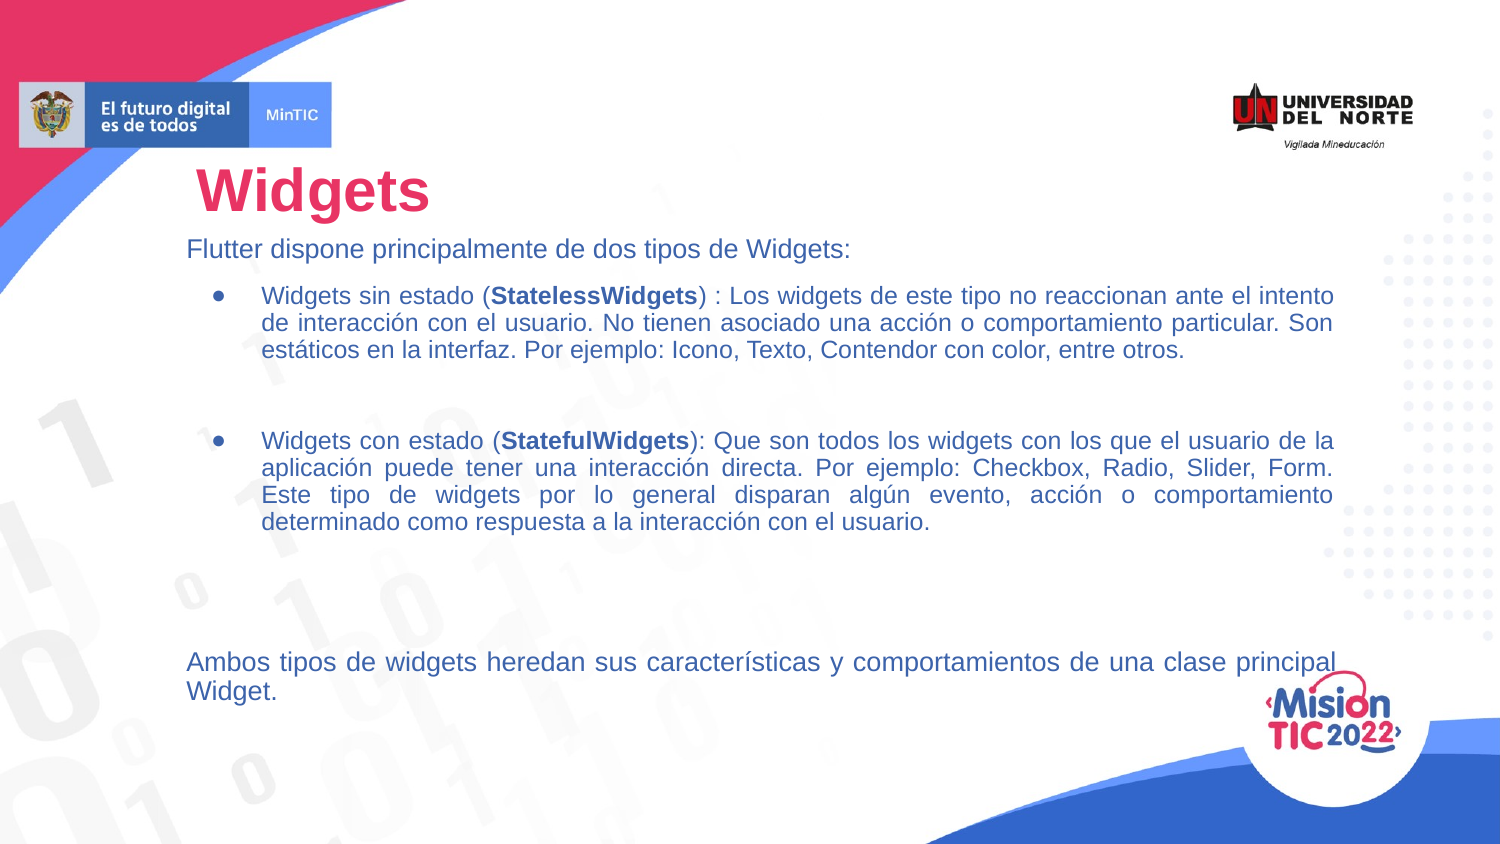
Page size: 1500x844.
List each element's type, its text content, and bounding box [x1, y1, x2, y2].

text_box Widgets [152, 112, 1390, 230]
text_box Flutter dispone principalmente de dos tipos de Widgets: Widgets sin estado (StatelessWidgets) : Los widgets de este tipo no reaccionan ante el intento de interacción con el usuario. No tienen asociado una acción o comportamiento particular. Son estáticos en la interfaz. Por ejemplo: Icono, Texto, Contendor con color, entre otros. Widgets con estado (StatefulWidgets): Que son todos los widgets con los que el usuario de la aplicación puede tener una interacción directa. Por ejemplo: Checkbox, Radio, Slider, Form. Este tipo de widgets por lo general disparan algún evento, acción o comportamiento determinado como respuesta a la interacción con el usuario. Ambos tipos de widgets heredan sus características y comportamientos de una clase principal Widget. [186, 229, 1336, 724]
picture [0, 0, 1500, 844]
